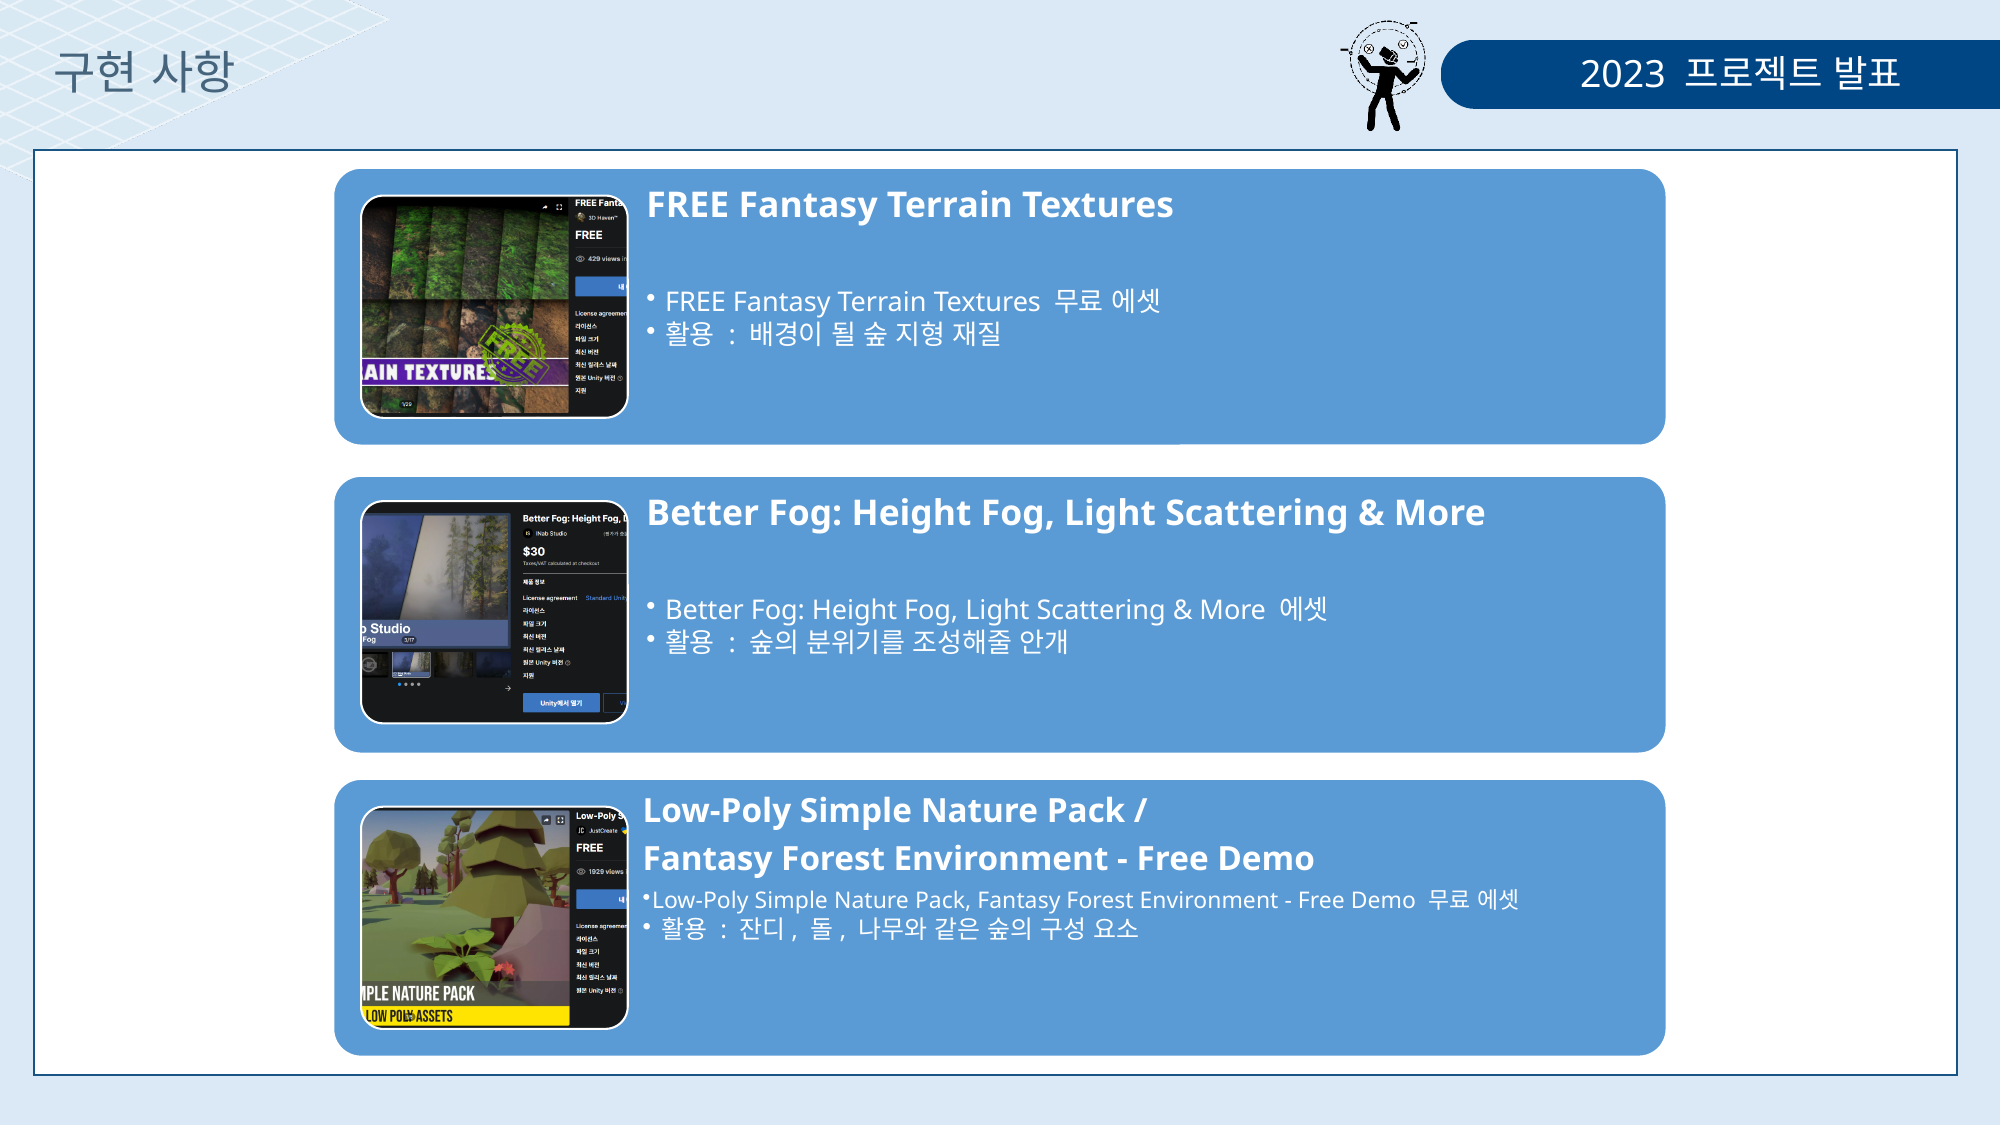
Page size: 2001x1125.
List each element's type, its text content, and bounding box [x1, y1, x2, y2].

picture [1326, 14, 1440, 134]
picture [0, 0, 390, 183]
title 구현 사항 [38, 41, 1289, 107]
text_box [333, 167, 1667, 1057]
